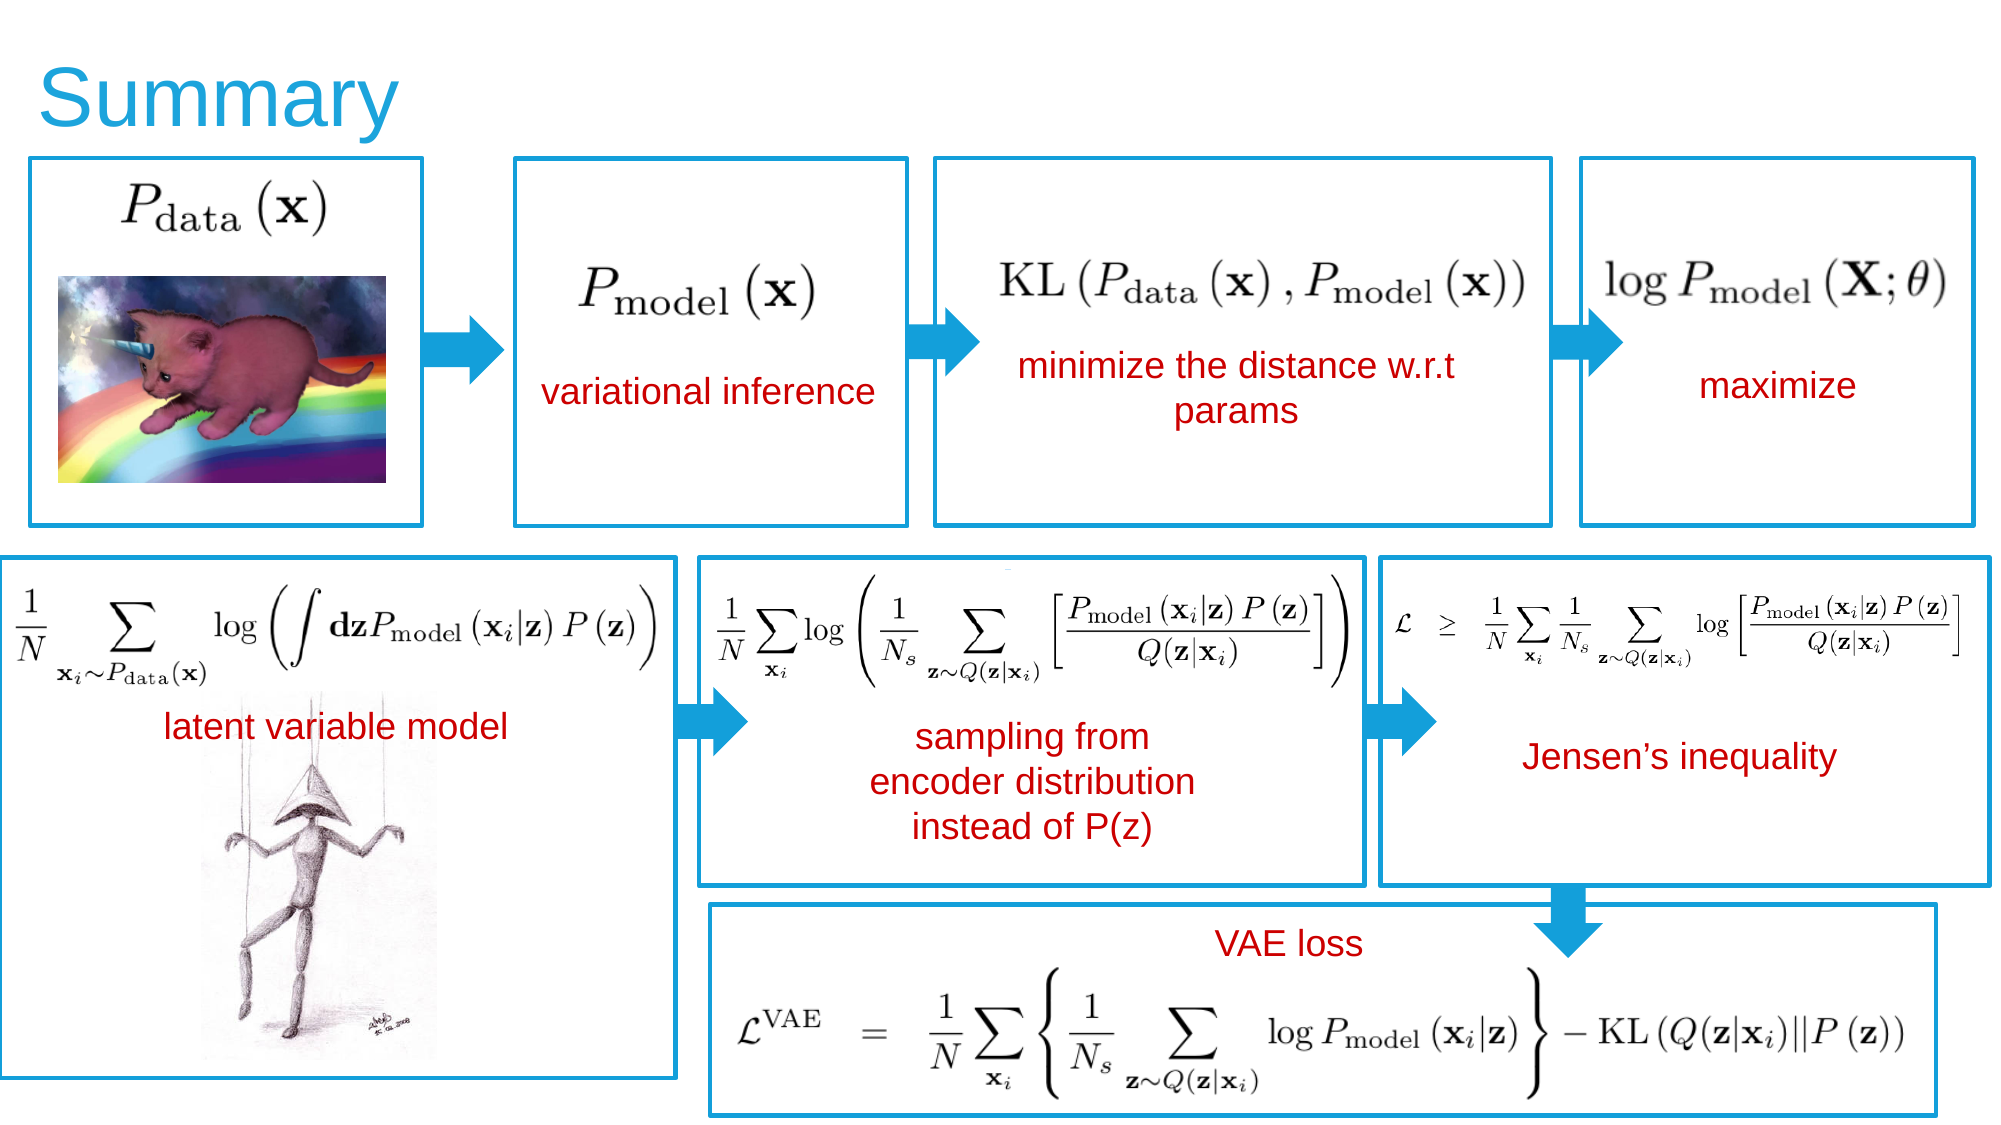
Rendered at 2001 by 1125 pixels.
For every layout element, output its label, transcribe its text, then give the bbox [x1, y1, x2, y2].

text_box [1557, 324, 1575, 360]
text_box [934, 157, 1552, 526]
text_box [1369, 704, 1374, 739]
text_box [426, 314, 505, 385]
text_box [1550, 895, 1586, 902]
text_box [1580, 157, 1974, 526]
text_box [29, 157, 423, 526]
text_box [923, 324, 929, 360]
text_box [514, 158, 919, 527]
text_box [1380, 557, 1990, 887]
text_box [709, 903, 1937, 1116]
text_box [681, 704, 693, 739]
title Summary [22, 29, 1887, 155]
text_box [698, 557, 1365, 887]
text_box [0, 557, 677, 1079]
